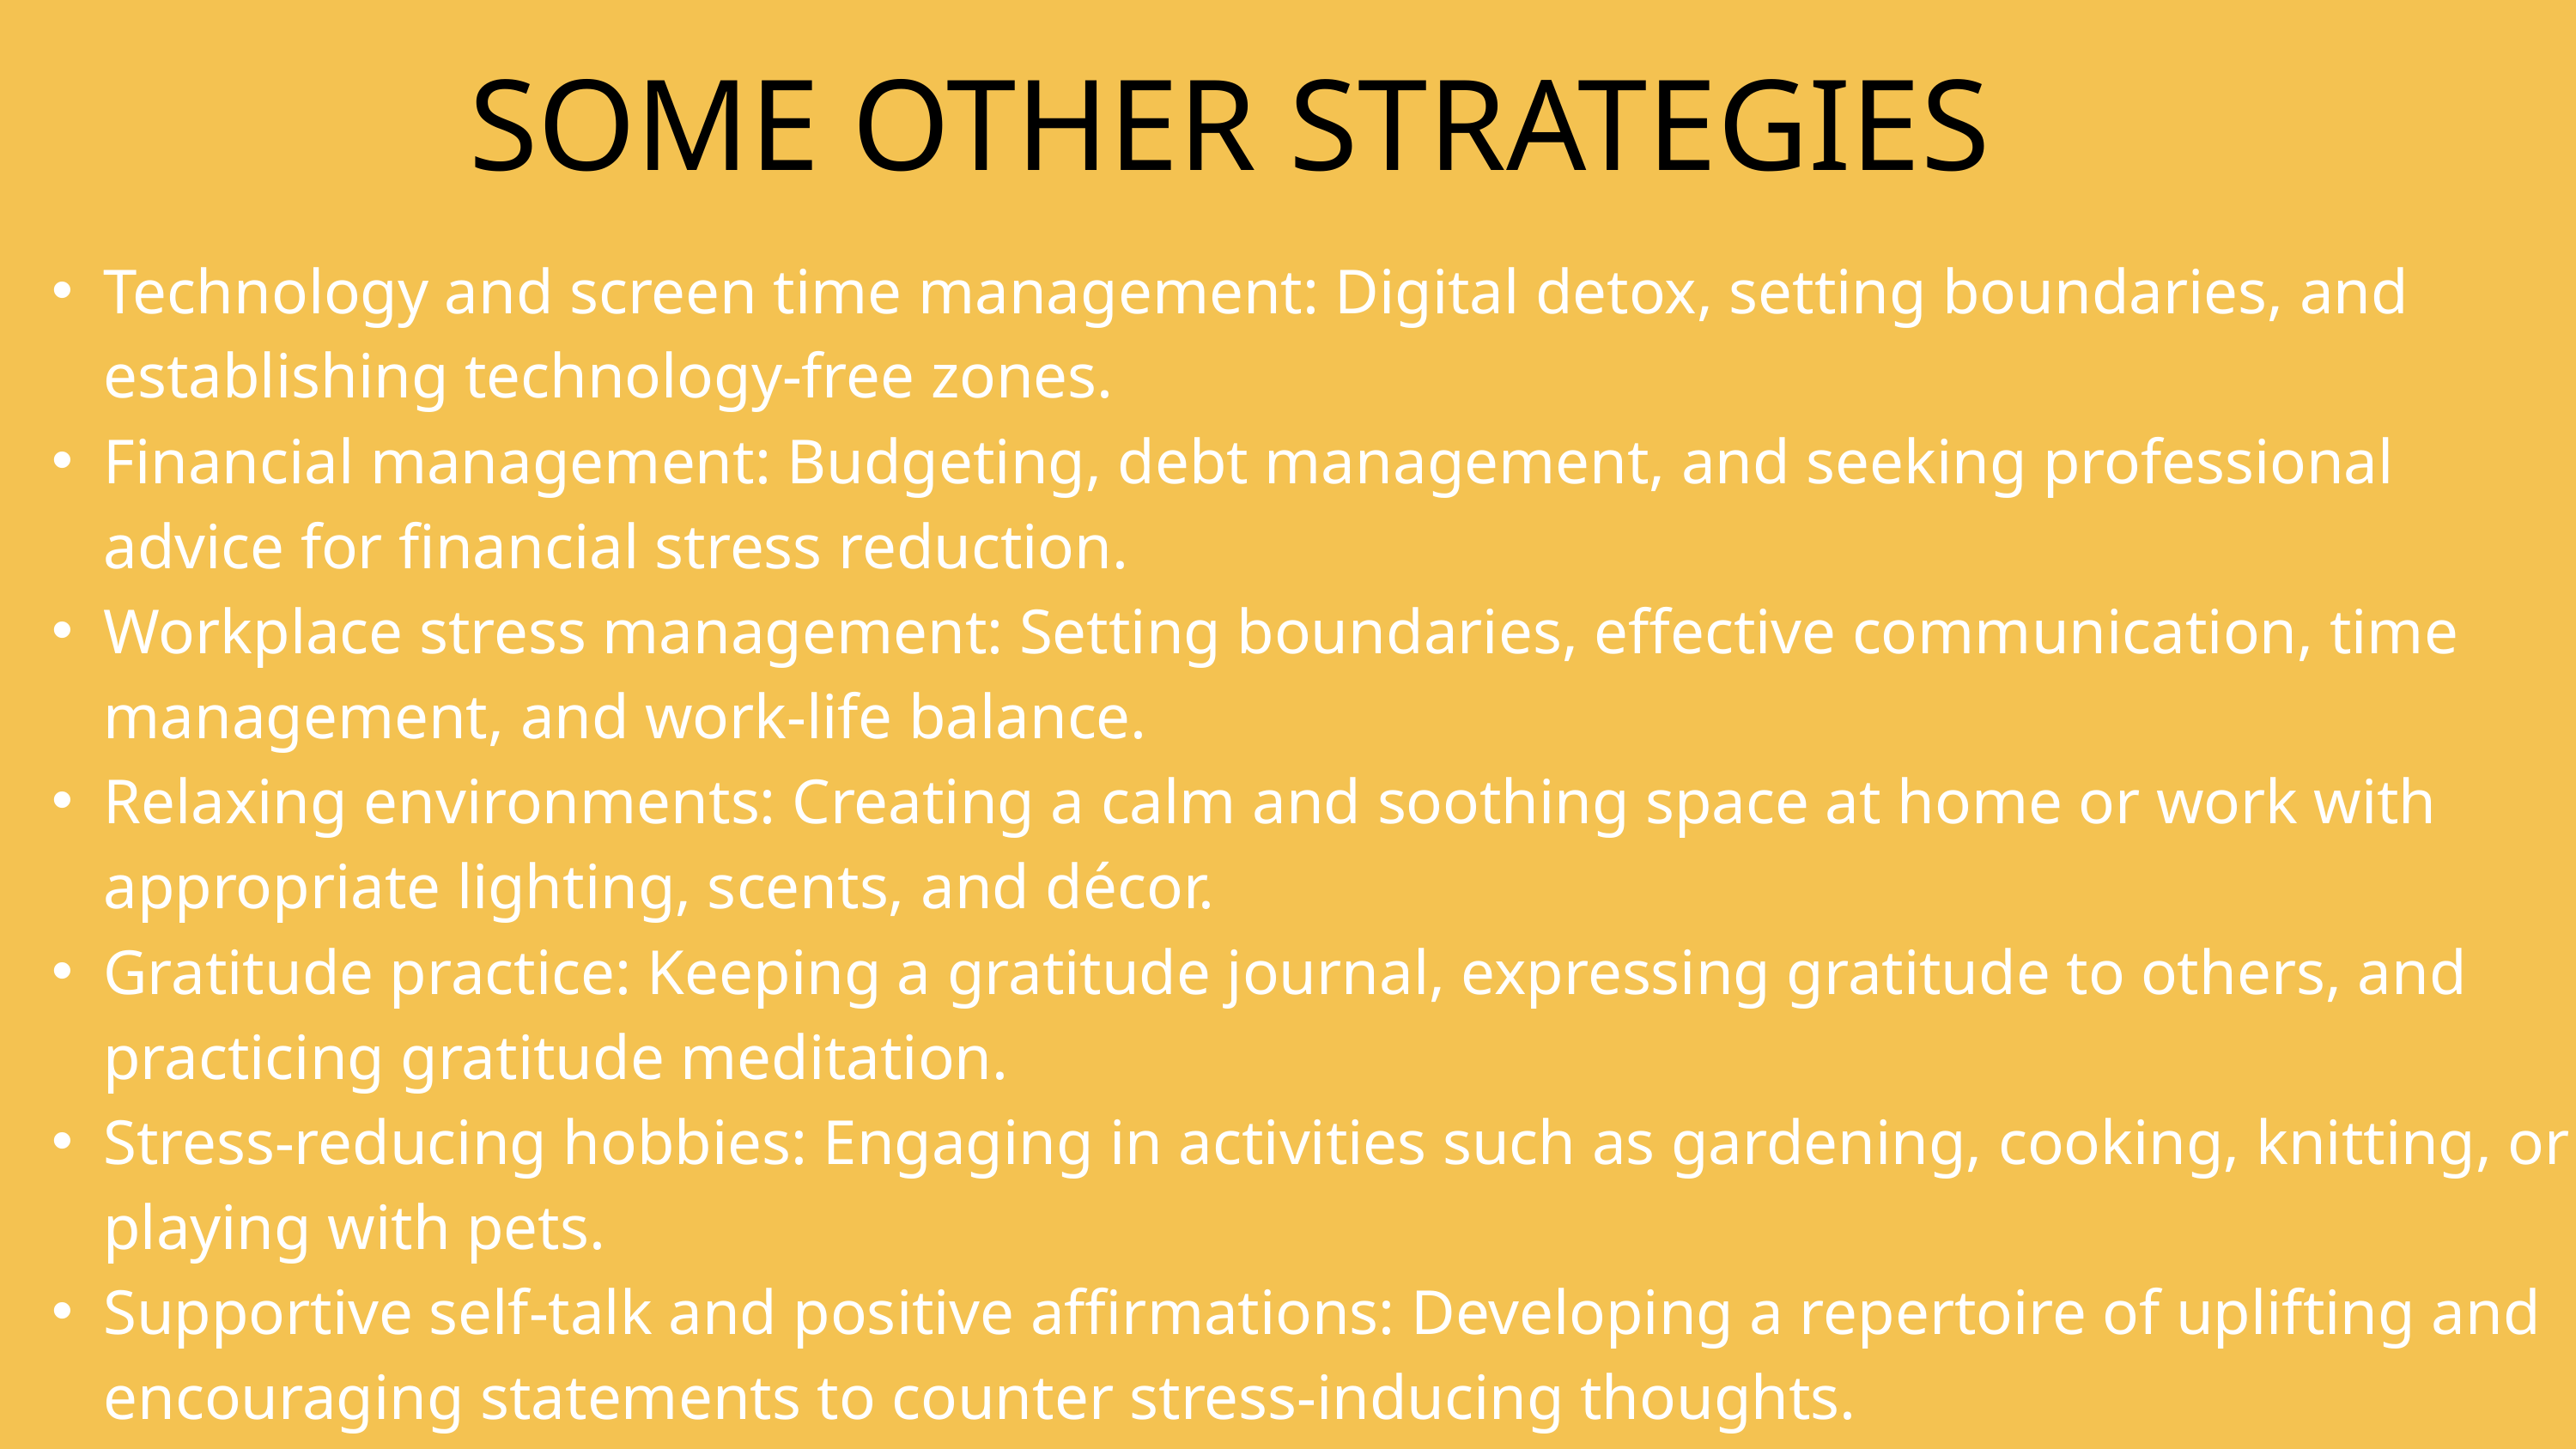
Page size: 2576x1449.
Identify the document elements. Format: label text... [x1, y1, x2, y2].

text_box SOME OTHER STRATEGIES [386, 33, 2072, 197]
text_box Technology and screen time management: Digital detox, setting boundaries, and establishing technology-free zones. Financial management: Budgeting, debt management, and seeking professional advice for financial stress reduction. Workplace stress management: Setting boundaries, effective communication, time management, and work-life balance. Relaxing environments: Creating a calm and soothing space at home or work with appropriate lighting, scents, and décor. Gratitude practice: Keeping a gratitude journal, expressing gratitude to others, and practicing gratitude meditation. Stress-reducing hobbies: Engaging in activities such as gardening, cooking, knitting, or playing with pets. Supportive self-talk and positive affirmations: Developing a repertoire of uplifting and encouraging statements to counter stress-inducing thoughts. [0, 239, 2576, 1449]
